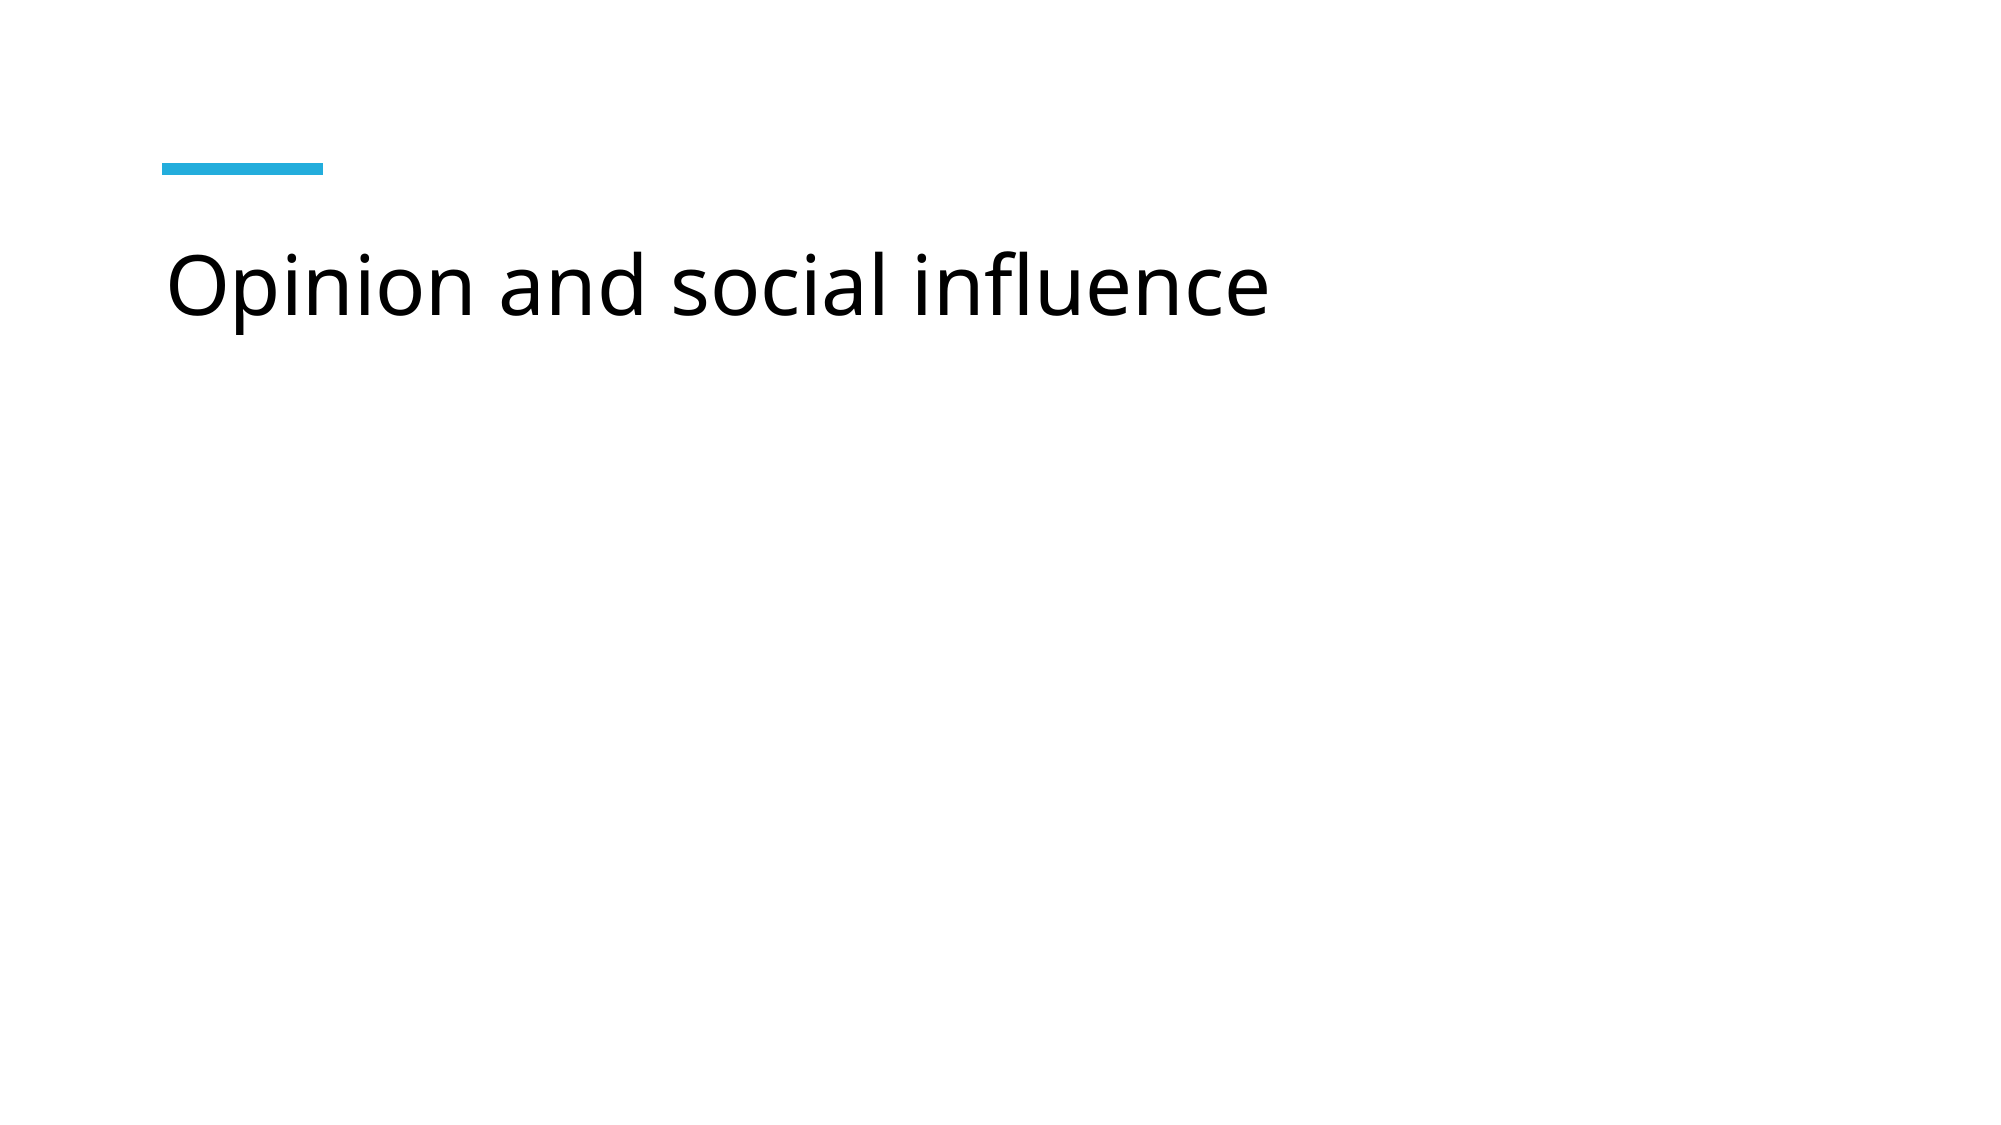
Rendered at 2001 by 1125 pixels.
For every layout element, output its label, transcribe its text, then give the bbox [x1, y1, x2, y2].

title Opinion and social influence [150, 224, 1850, 420]
